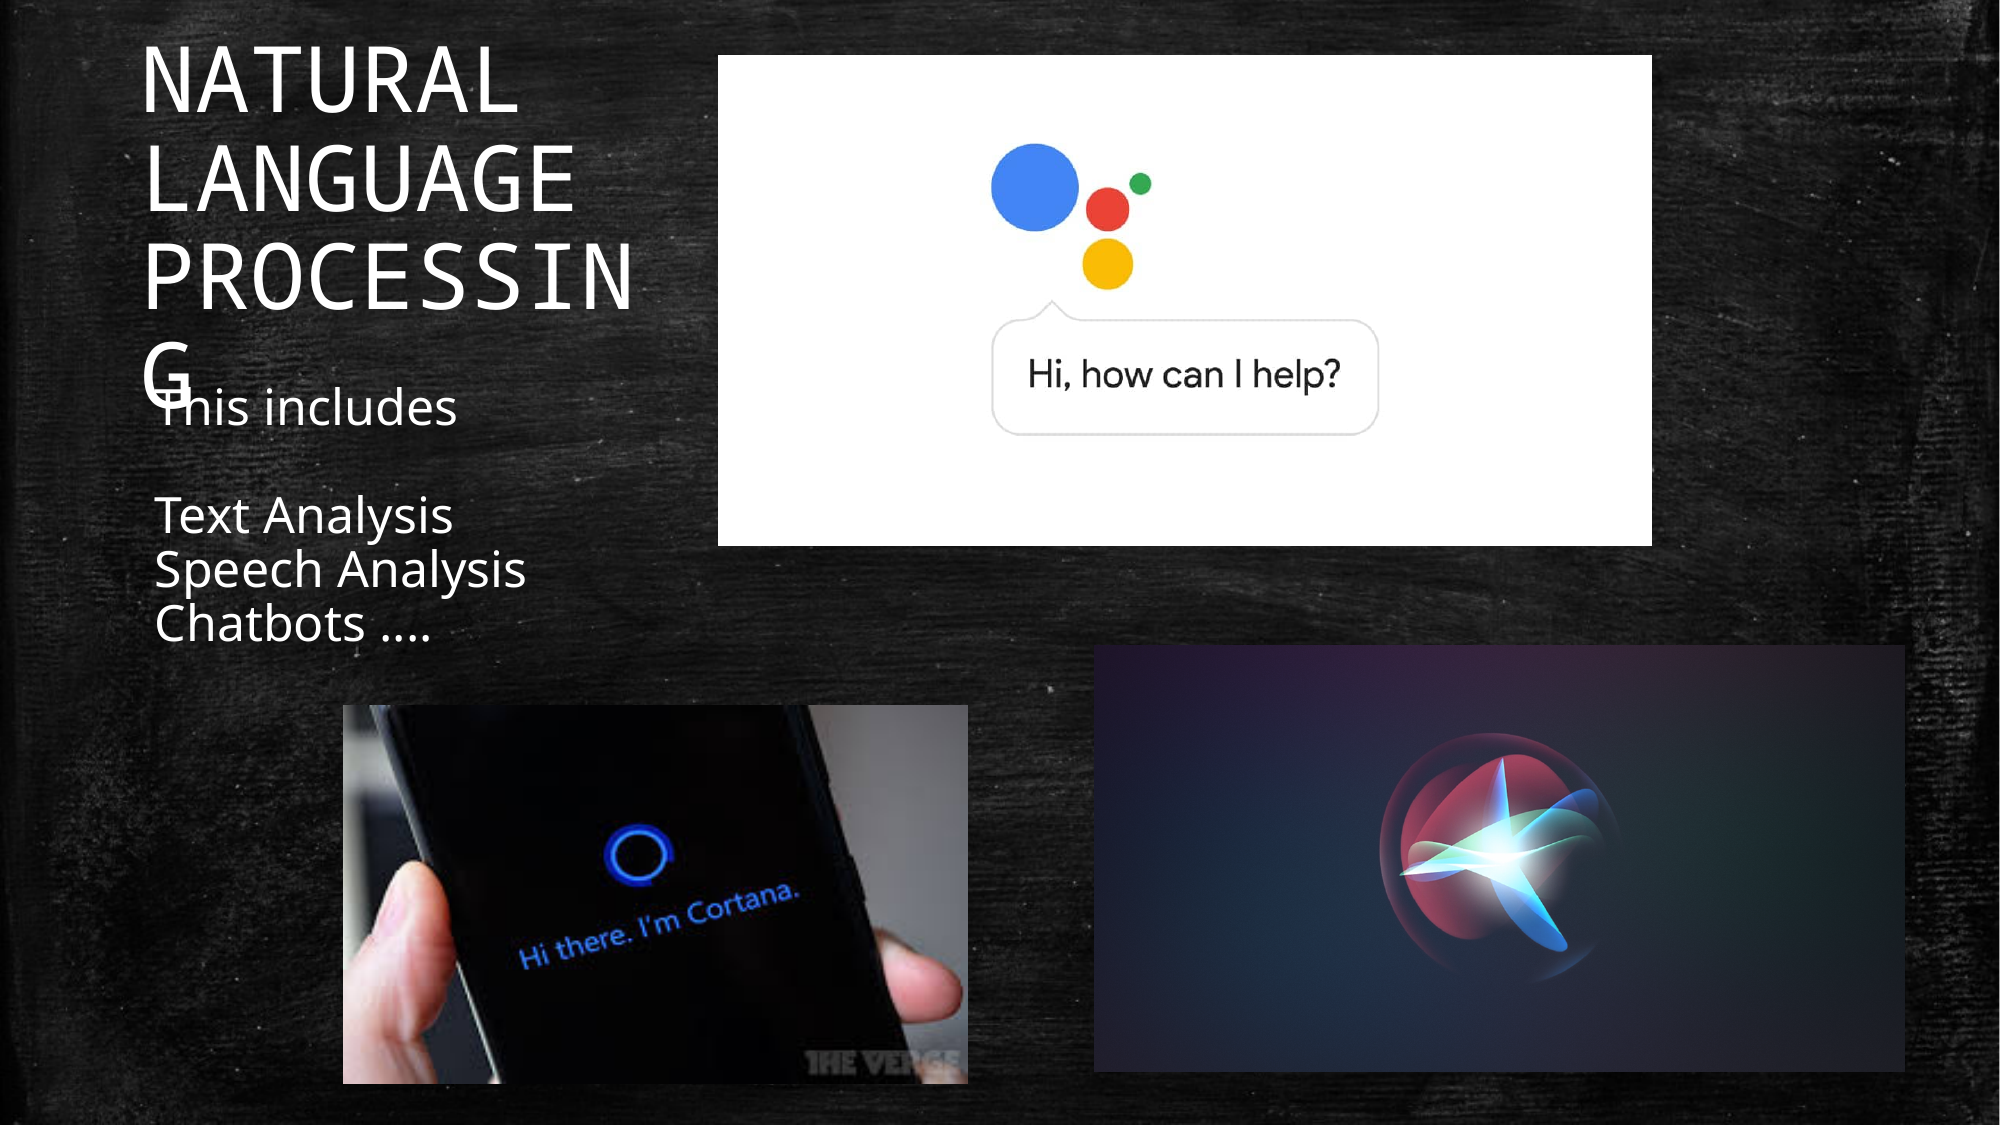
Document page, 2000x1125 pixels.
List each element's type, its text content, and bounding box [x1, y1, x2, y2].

text_box This includes Text Analysis Speech Analysis Chatbots .... [140, 491, 642, 714]
picture [343, 705, 968, 1084]
picture [1094, 645, 1905, 1072]
picture [718, 55, 1652, 546]
text_box NATURAL LANGUAGE PROCESSING [125, 25, 705, 491]
